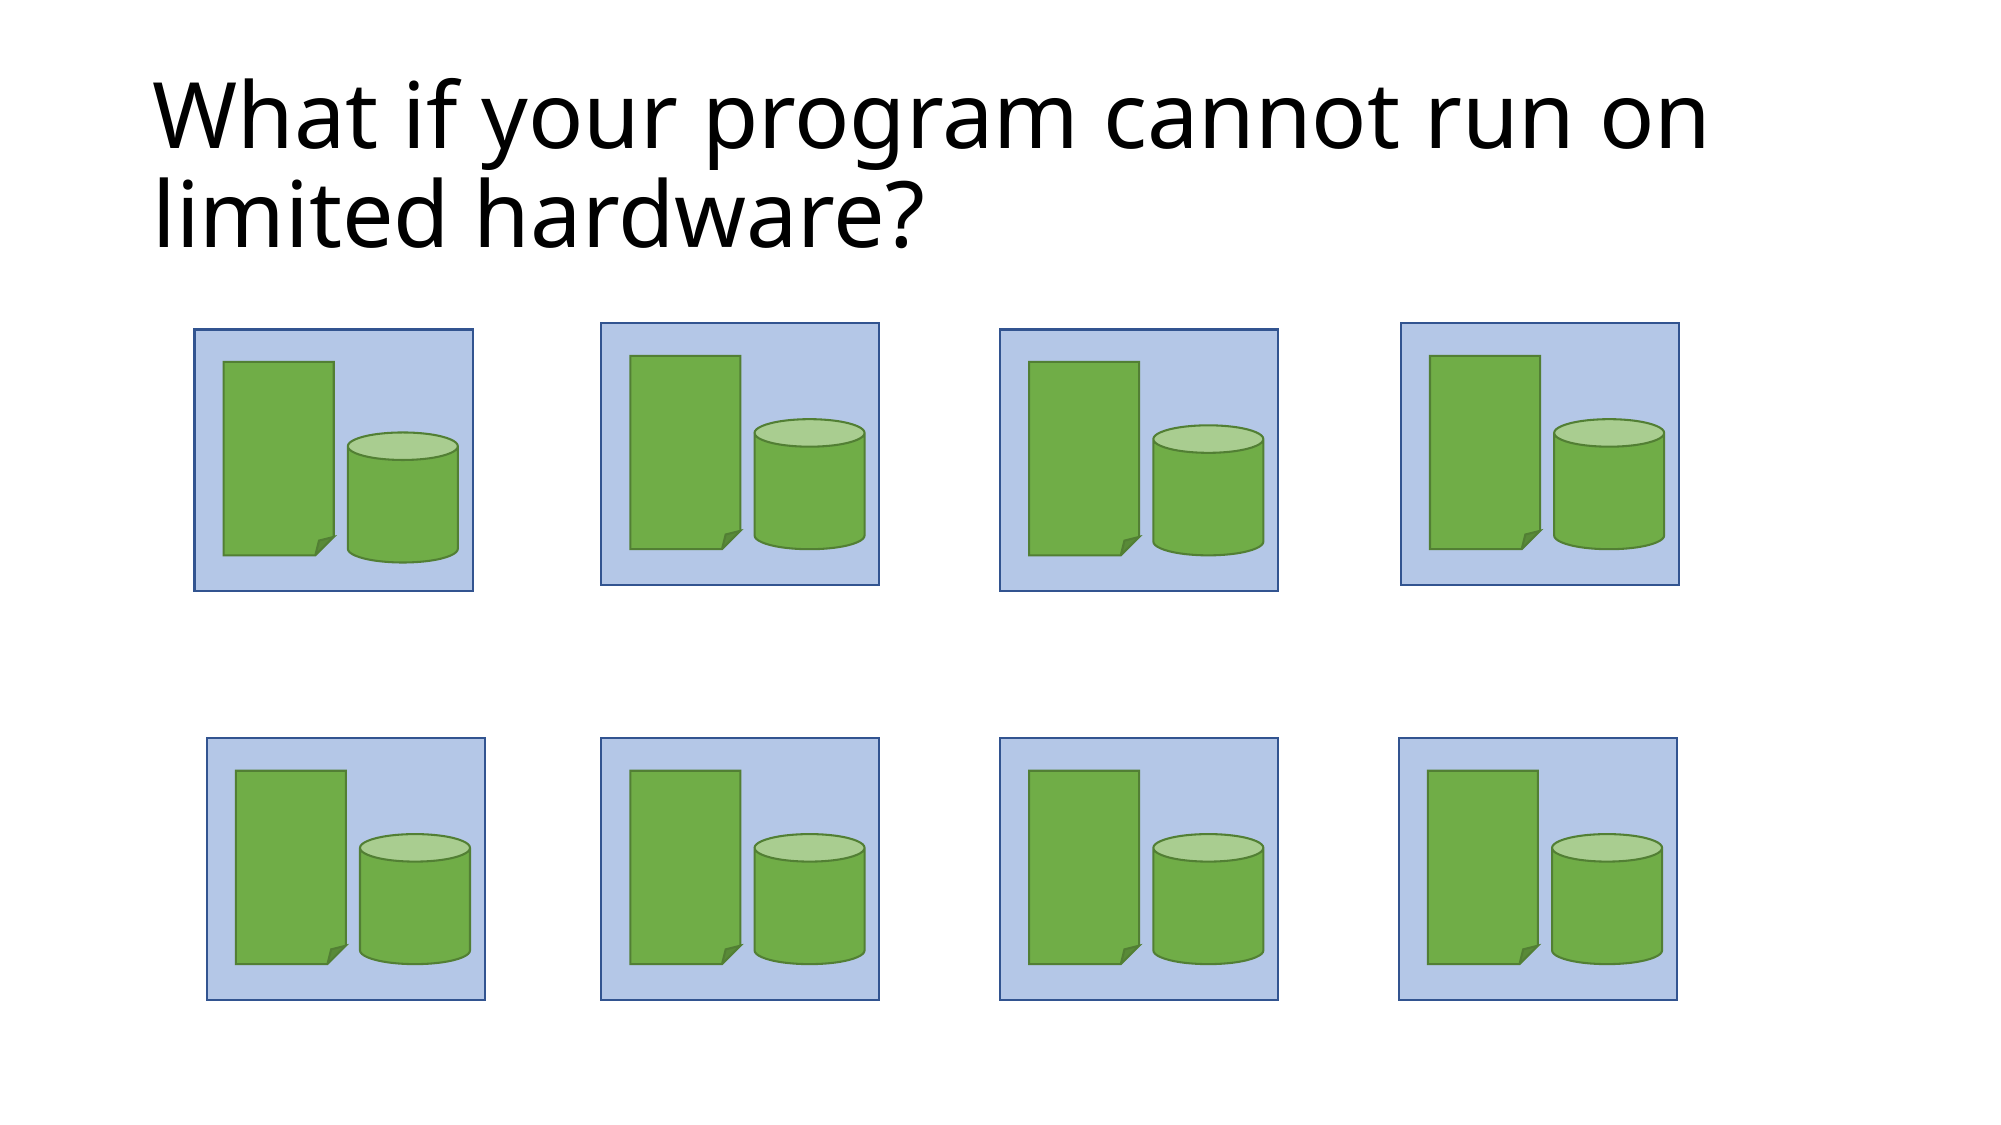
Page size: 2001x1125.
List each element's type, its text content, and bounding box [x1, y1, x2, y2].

title What if your program cannot run on limited hardware? [137, 59, 1863, 278]
text_box [1028, 769, 1143, 966]
text_box [358, 833, 472, 966]
text_box [1400, 322, 1680, 586]
text_box [1426, 769, 1542, 966]
text_box [629, 769, 744, 966]
text_box [1152, 833, 1265, 966]
text_box [193, 328, 474, 592]
text_box [600, 737, 880, 1001]
text_box [753, 418, 866, 551]
text_box [999, 328, 1279, 592]
text_box [753, 833, 866, 966]
text_box [999, 737, 1279, 1001]
text_box [234, 769, 350, 966]
text_box [1428, 354, 1544, 551]
text_box [1398, 737, 1678, 1001]
text_box [600, 322, 880, 586]
text_box [206, 737, 486, 1001]
text_box [1152, 424, 1265, 557]
text_box [629, 354, 744, 551]
text_box [222, 360, 338, 557]
text_box [1028, 360, 1143, 557]
text_box [1553, 418, 1666, 551]
text_box [346, 431, 459, 564]
text_box [1551, 833, 1664, 966]
